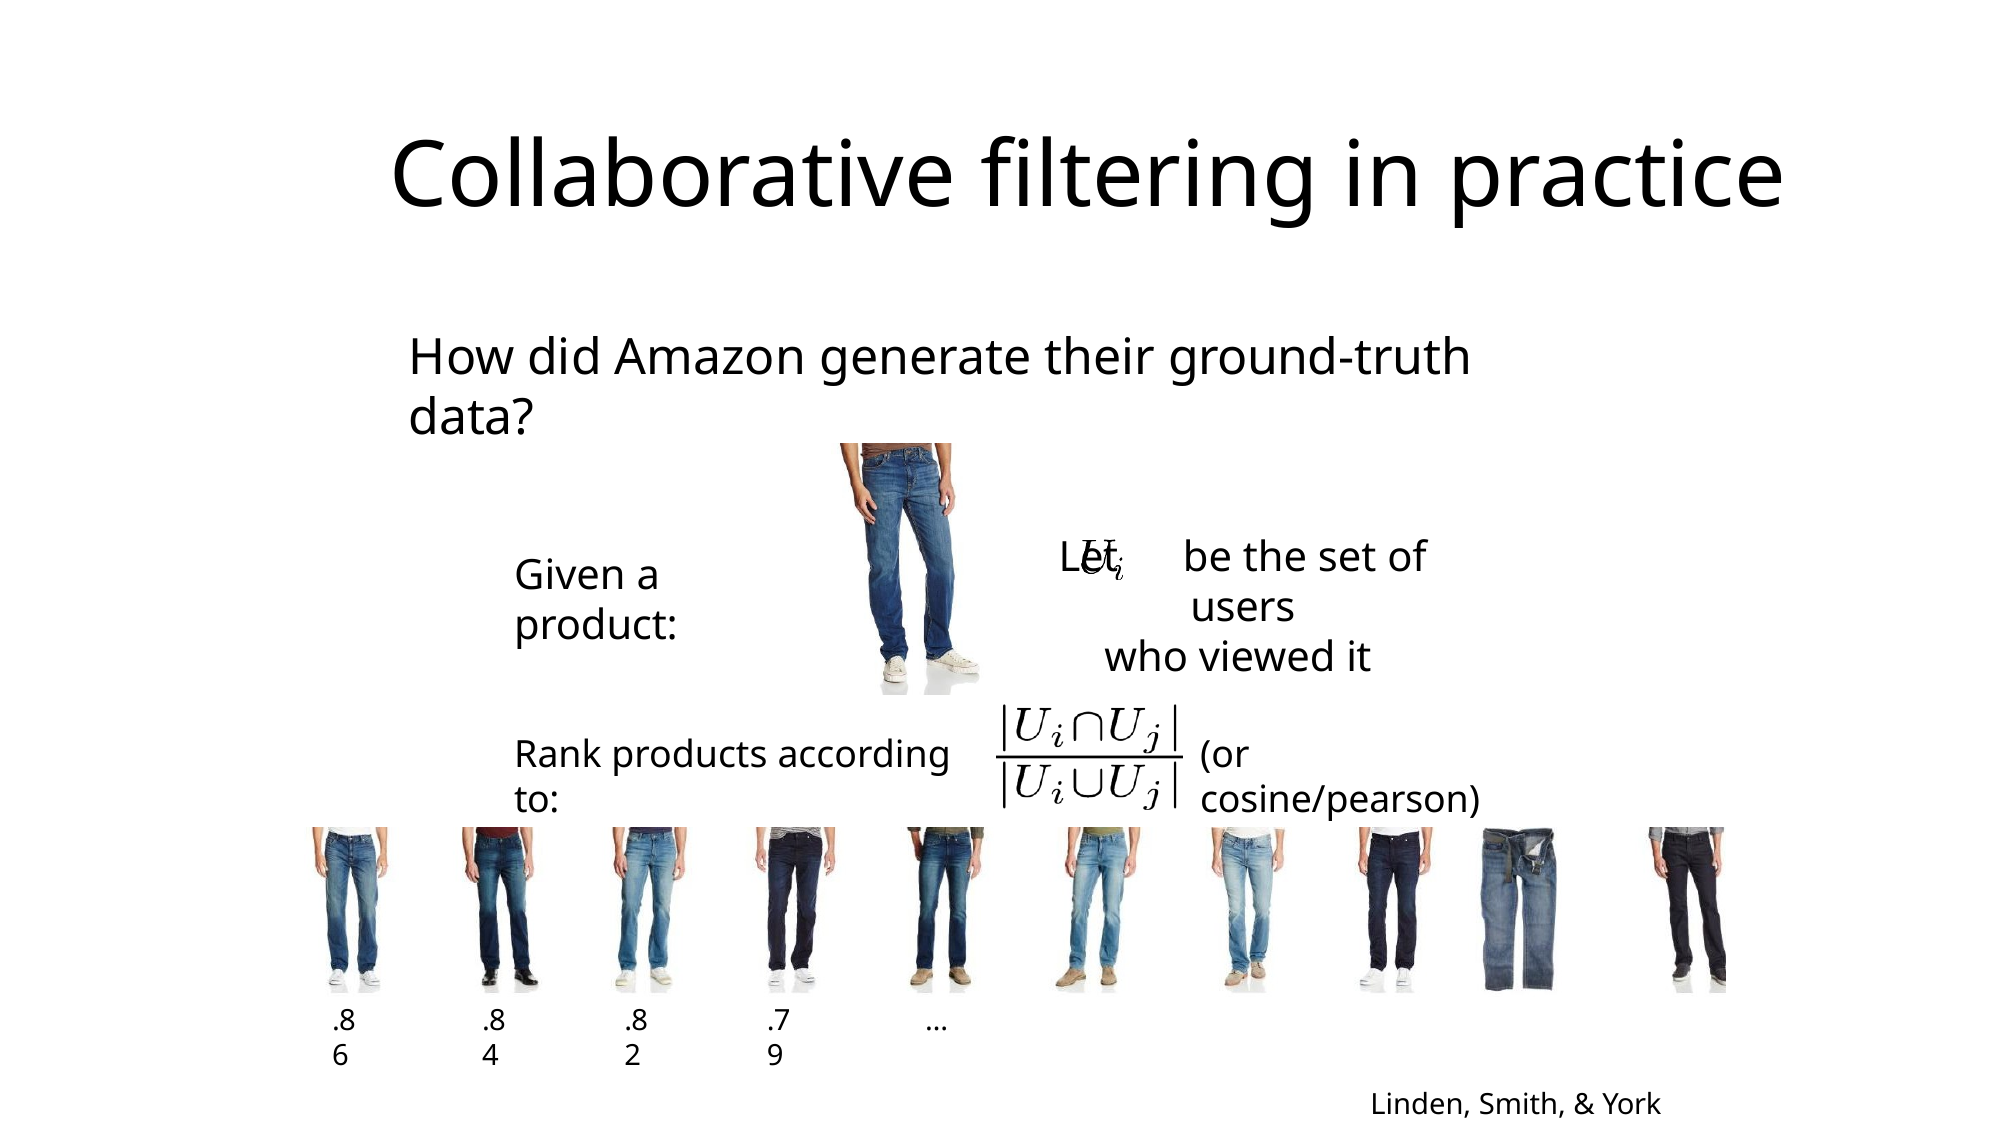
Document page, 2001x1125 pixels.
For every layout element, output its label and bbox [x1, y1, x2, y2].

picture [1081, 539, 1123, 580]
text_box [1009, 527, 1476, 680]
text_box [479, 999, 522, 1072]
text_box [1368, 1083, 1738, 1125]
picture [304, 827, 1726, 997]
picture [996, 704, 1183, 810]
text_box [512, 545, 819, 648]
text_box [1198, 728, 1523, 821]
text_box [406, 322, 1554, 445]
text_box [764, 999, 807, 1072]
picture [831, 443, 985, 695]
title [387, 73, 2000, 264]
text_box [923, 999, 949, 1037]
text_box [622, 999, 665, 1072]
text_box [329, 999, 372, 1072]
text_box [512, 728, 980, 821]
